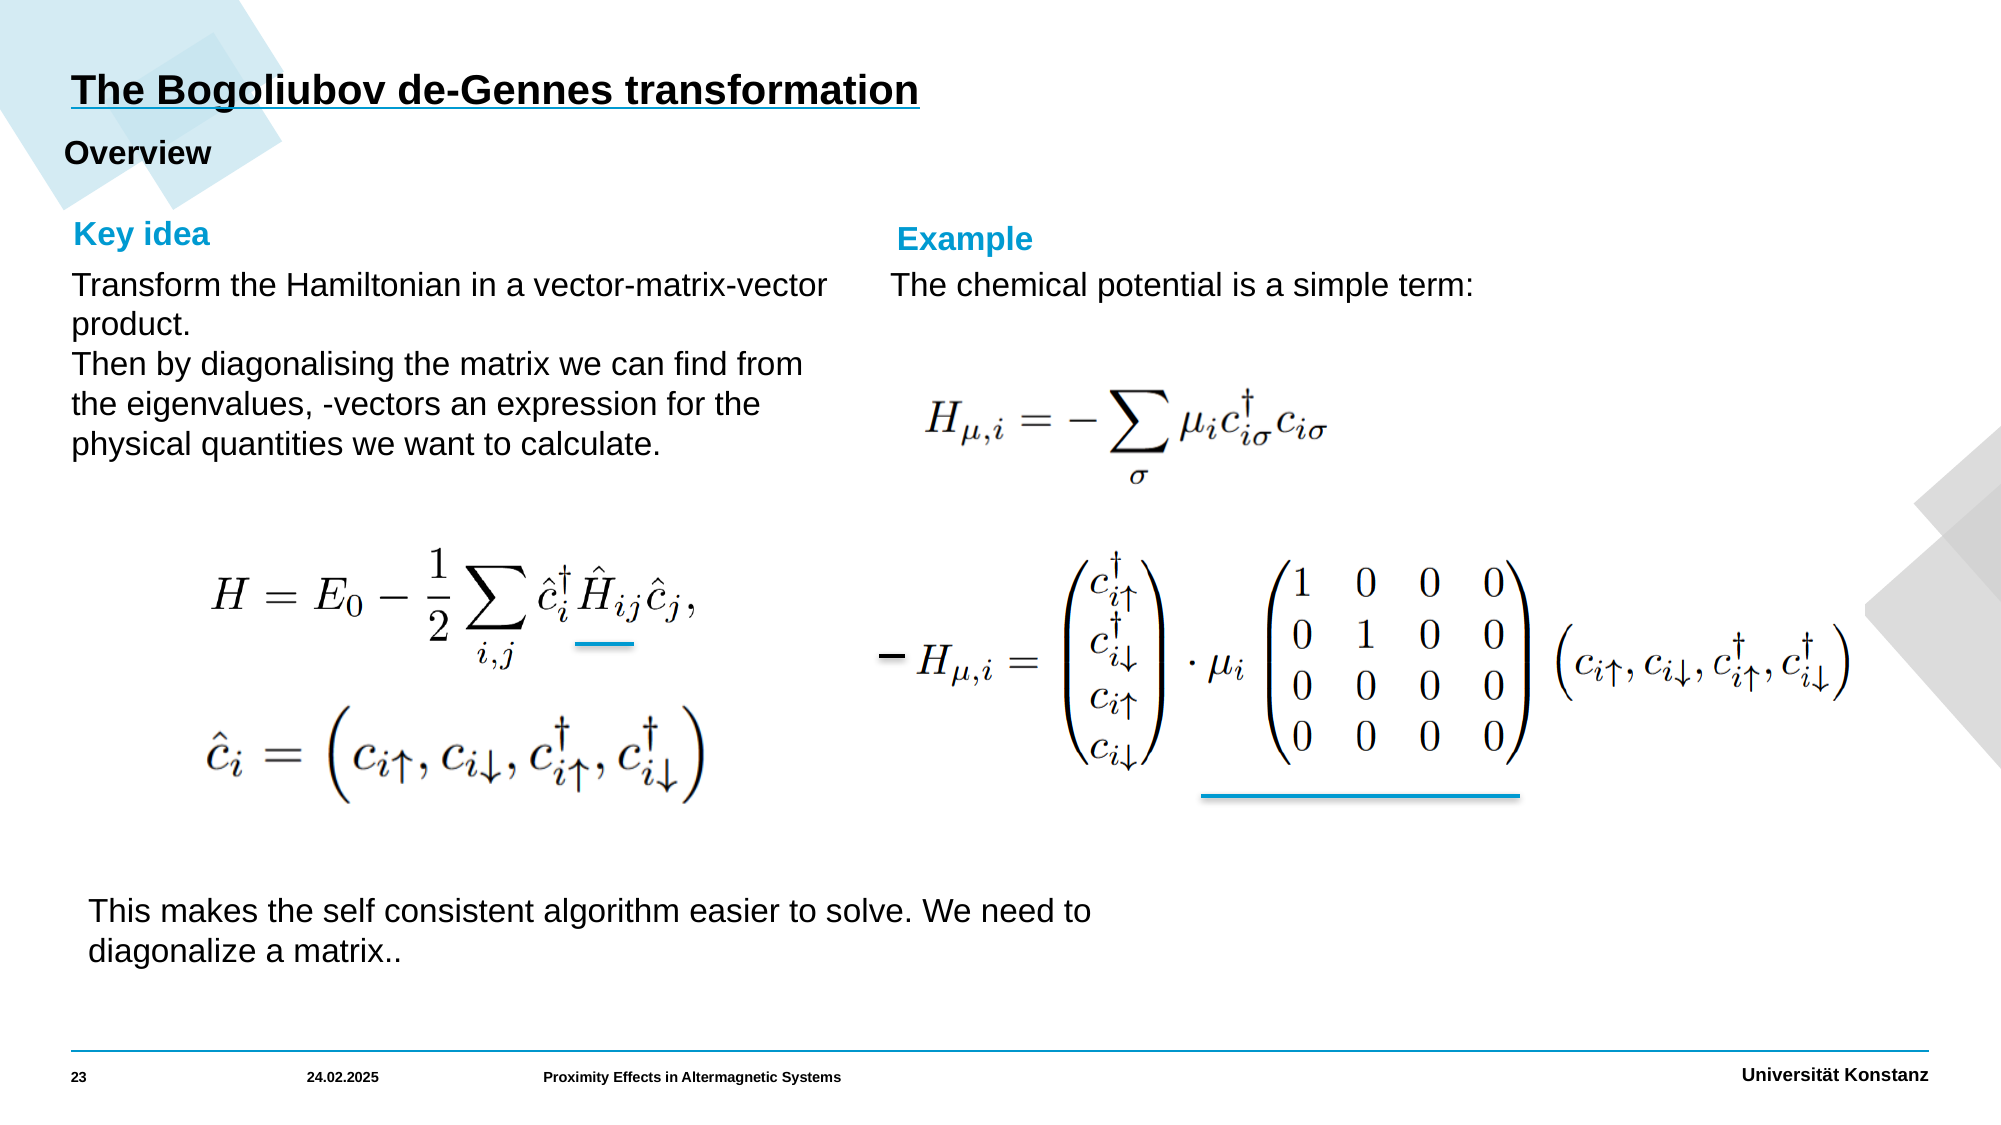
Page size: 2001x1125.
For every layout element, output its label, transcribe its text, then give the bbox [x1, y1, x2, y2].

title The Bogoliubov de-Gennes transformation [70, 66, 1457, 197]
text_box Key idea [73, 208, 859, 264]
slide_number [306, 1058, 512, 1094]
picture [190, 683, 711, 822]
text_box This makes the self consistent algorithm easier to solve. We need to diagonalize a matrix.. [73, 881, 1130, 976]
picture [878, 526, 1865, 785]
picture [184, 538, 705, 673]
text_box The chemical potential is a simple term: [875, 255, 1680, 310]
text_box Overview [49, 124, 1038, 179]
footer Proximity Effects in Altermagnetic Systems [543, 1058, 1221, 1094]
text_box Example [896, 213, 1682, 269]
picture [905, 369, 1334, 490]
slide_number 23 [70, 1058, 276, 1094]
text_box Transform the Hamiltonian in a vector-matrix-vector product. Then by diagonalising the matrix we can find from the eigenvalues, -vectors an expression for the physical quantities we want to calculate. [56, 255, 862, 470]
